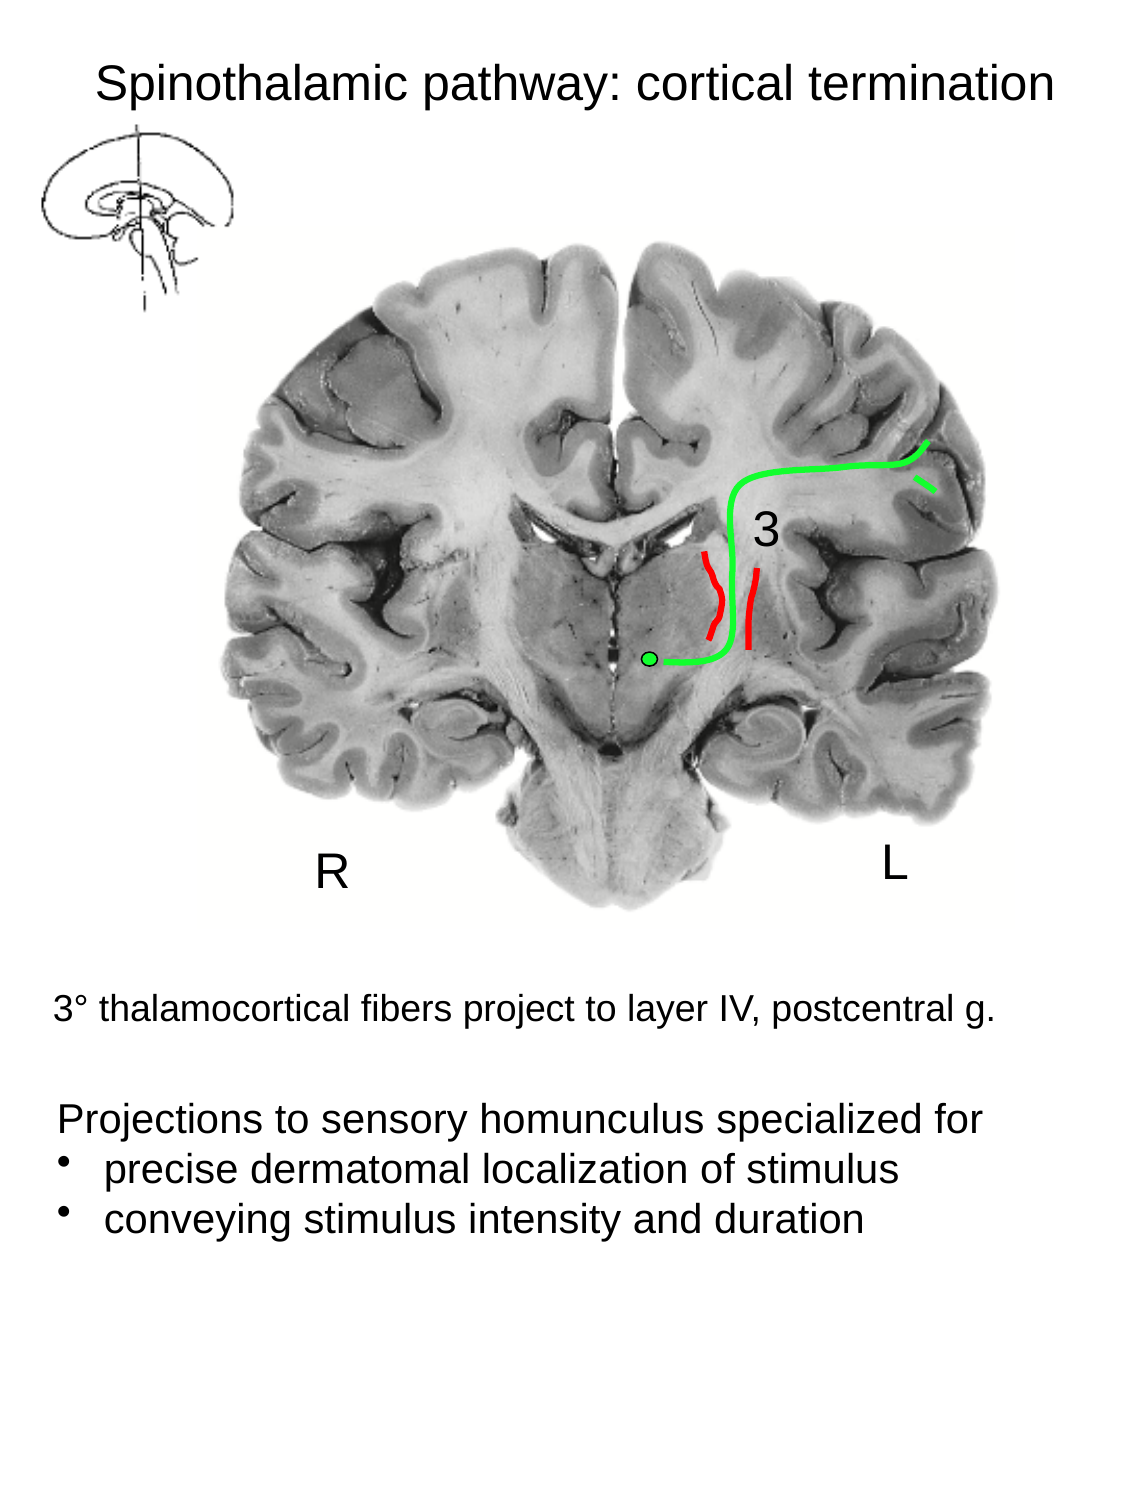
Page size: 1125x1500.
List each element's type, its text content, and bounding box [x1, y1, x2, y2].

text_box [39, 122, 1018, 932]
text_box 3° thalamocortical fibers project to layer IV, postcentral g. [38, 976, 1012, 1037]
text_box Projections to sensory homunculus specialized for precise dermatomal localization of stimulus conveying stimulus intensity and duration [42, 1084, 1011, 1250]
text_box Spinothalamic pathway: cortical termination [80, 43, 1085, 118]
